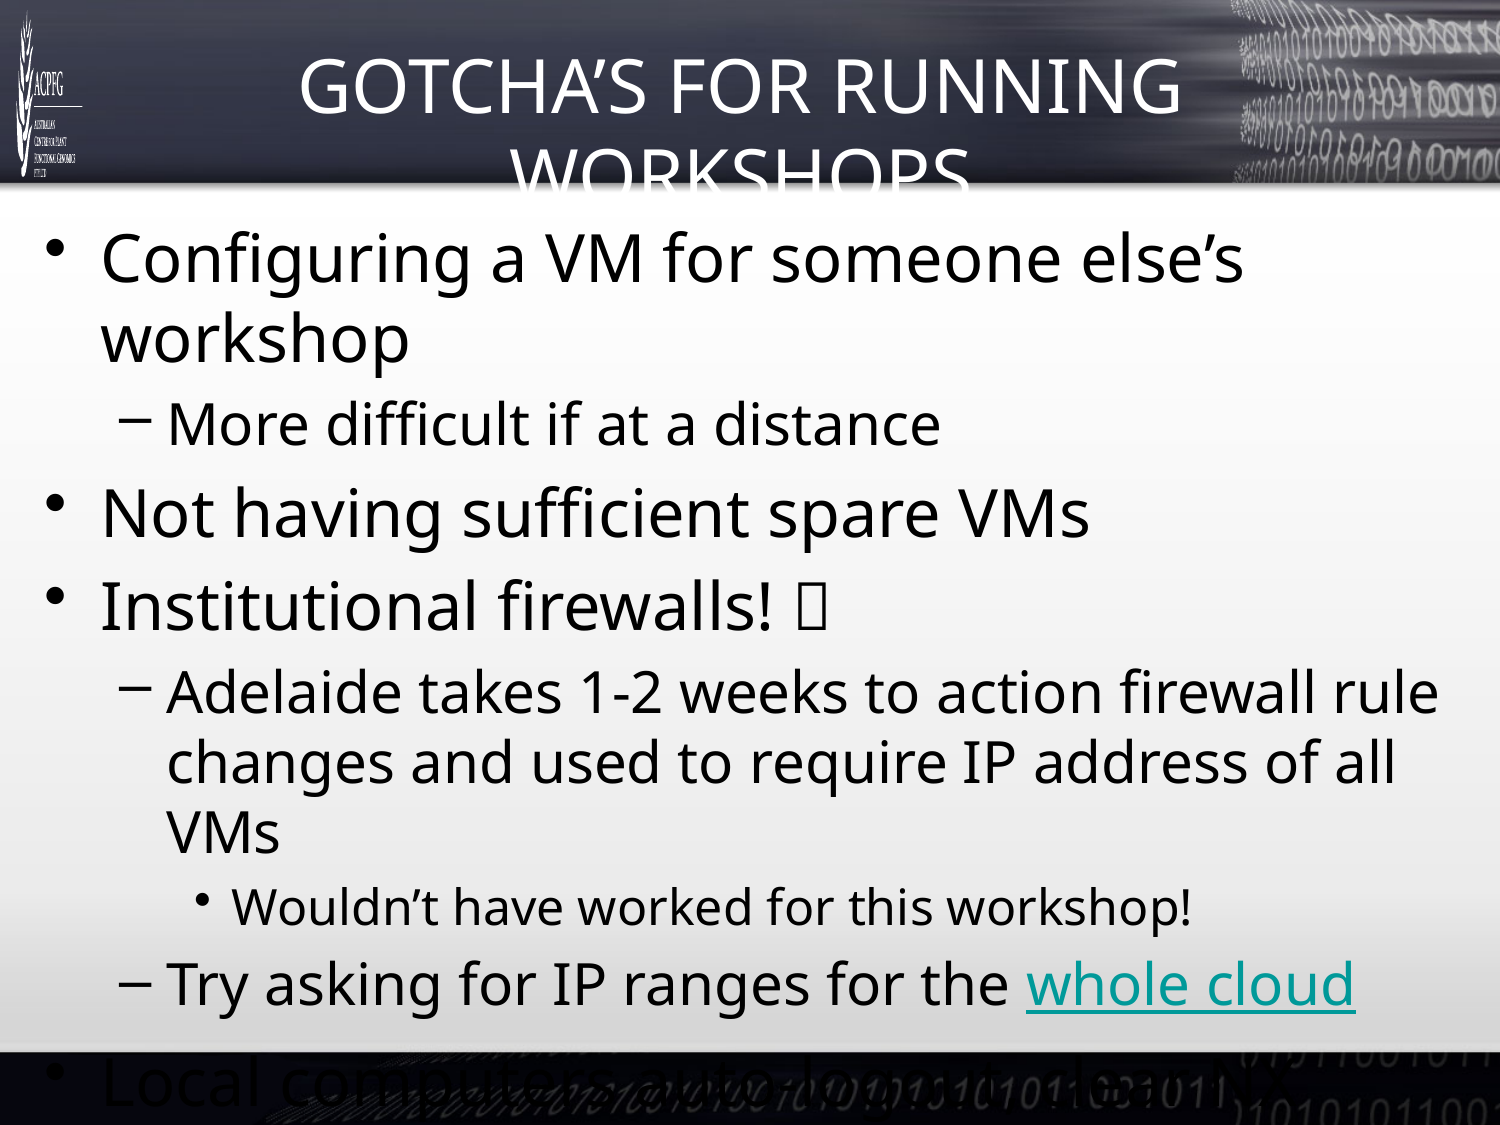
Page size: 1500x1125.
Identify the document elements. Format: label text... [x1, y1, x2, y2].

list Configuring a VM for someone else’s workshop More difficult if at a distance Not having sufficient spare VMs Institutional firewalls!  Adelaide takes 1-2 weeks to action firewall rule changes and used to require IP address of all VMs Wouldn’t have worked for this workshop! Try asking for IP ranges for the whole cloud Local computers auto-logout, clear NX Client session info, … [29, 208, 1471, 1036]
title Gotcha’s For Running Workshops [82, 30, 1400, 149]
picture [0, 0, 1500, 1125]
